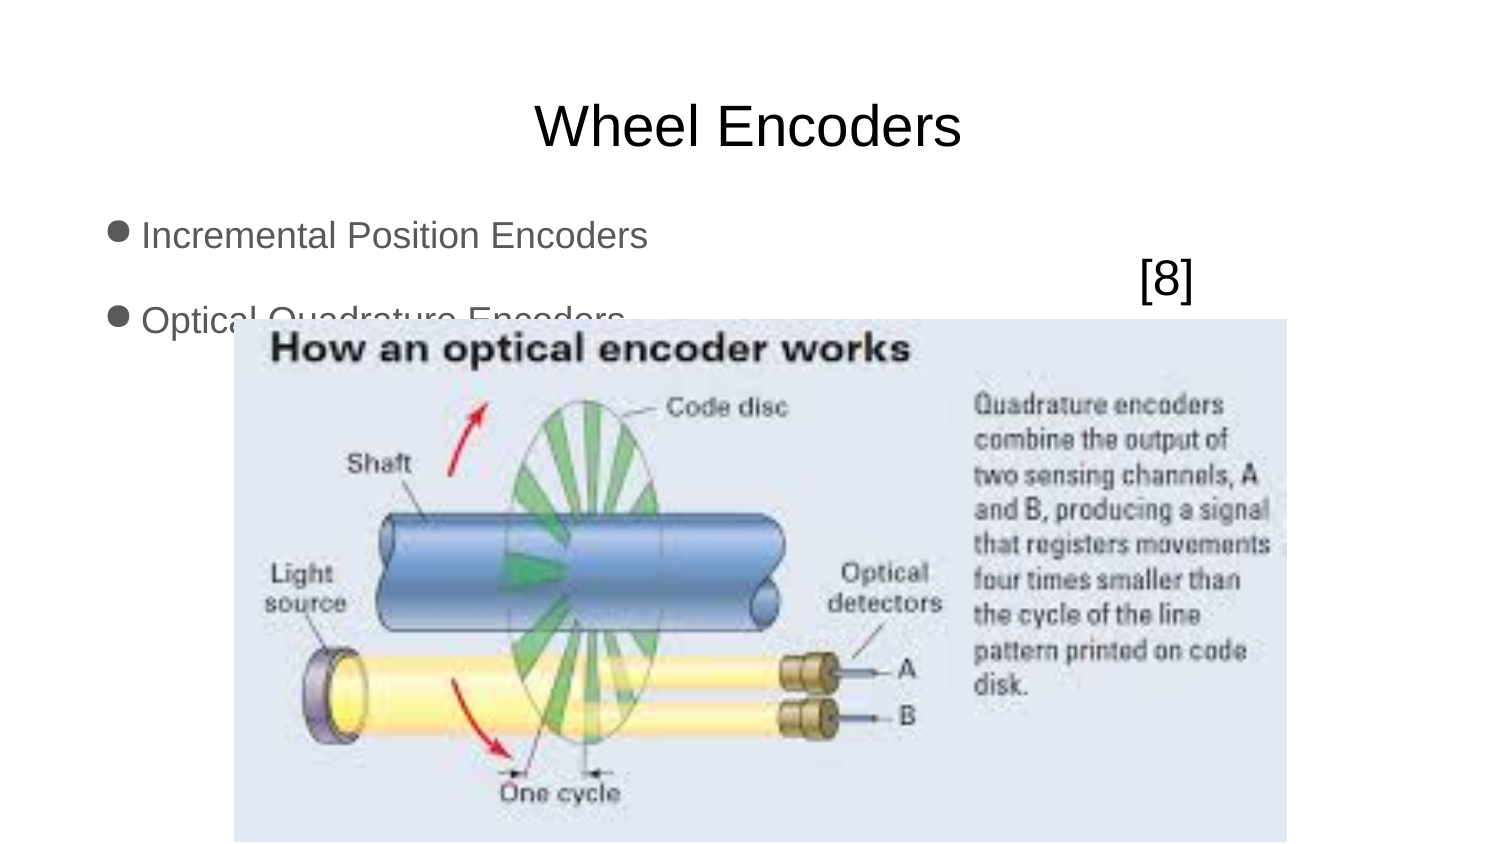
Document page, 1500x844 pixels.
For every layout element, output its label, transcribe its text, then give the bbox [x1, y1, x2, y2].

list Incremental Position Encoders Optical Quadrature Encoders [51, 189, 1470, 298]
title Wheel Encoders [51, 72, 1448, 167]
text_box [8] [1123, 230, 1287, 319]
picture [234, 319, 1287, 843]
